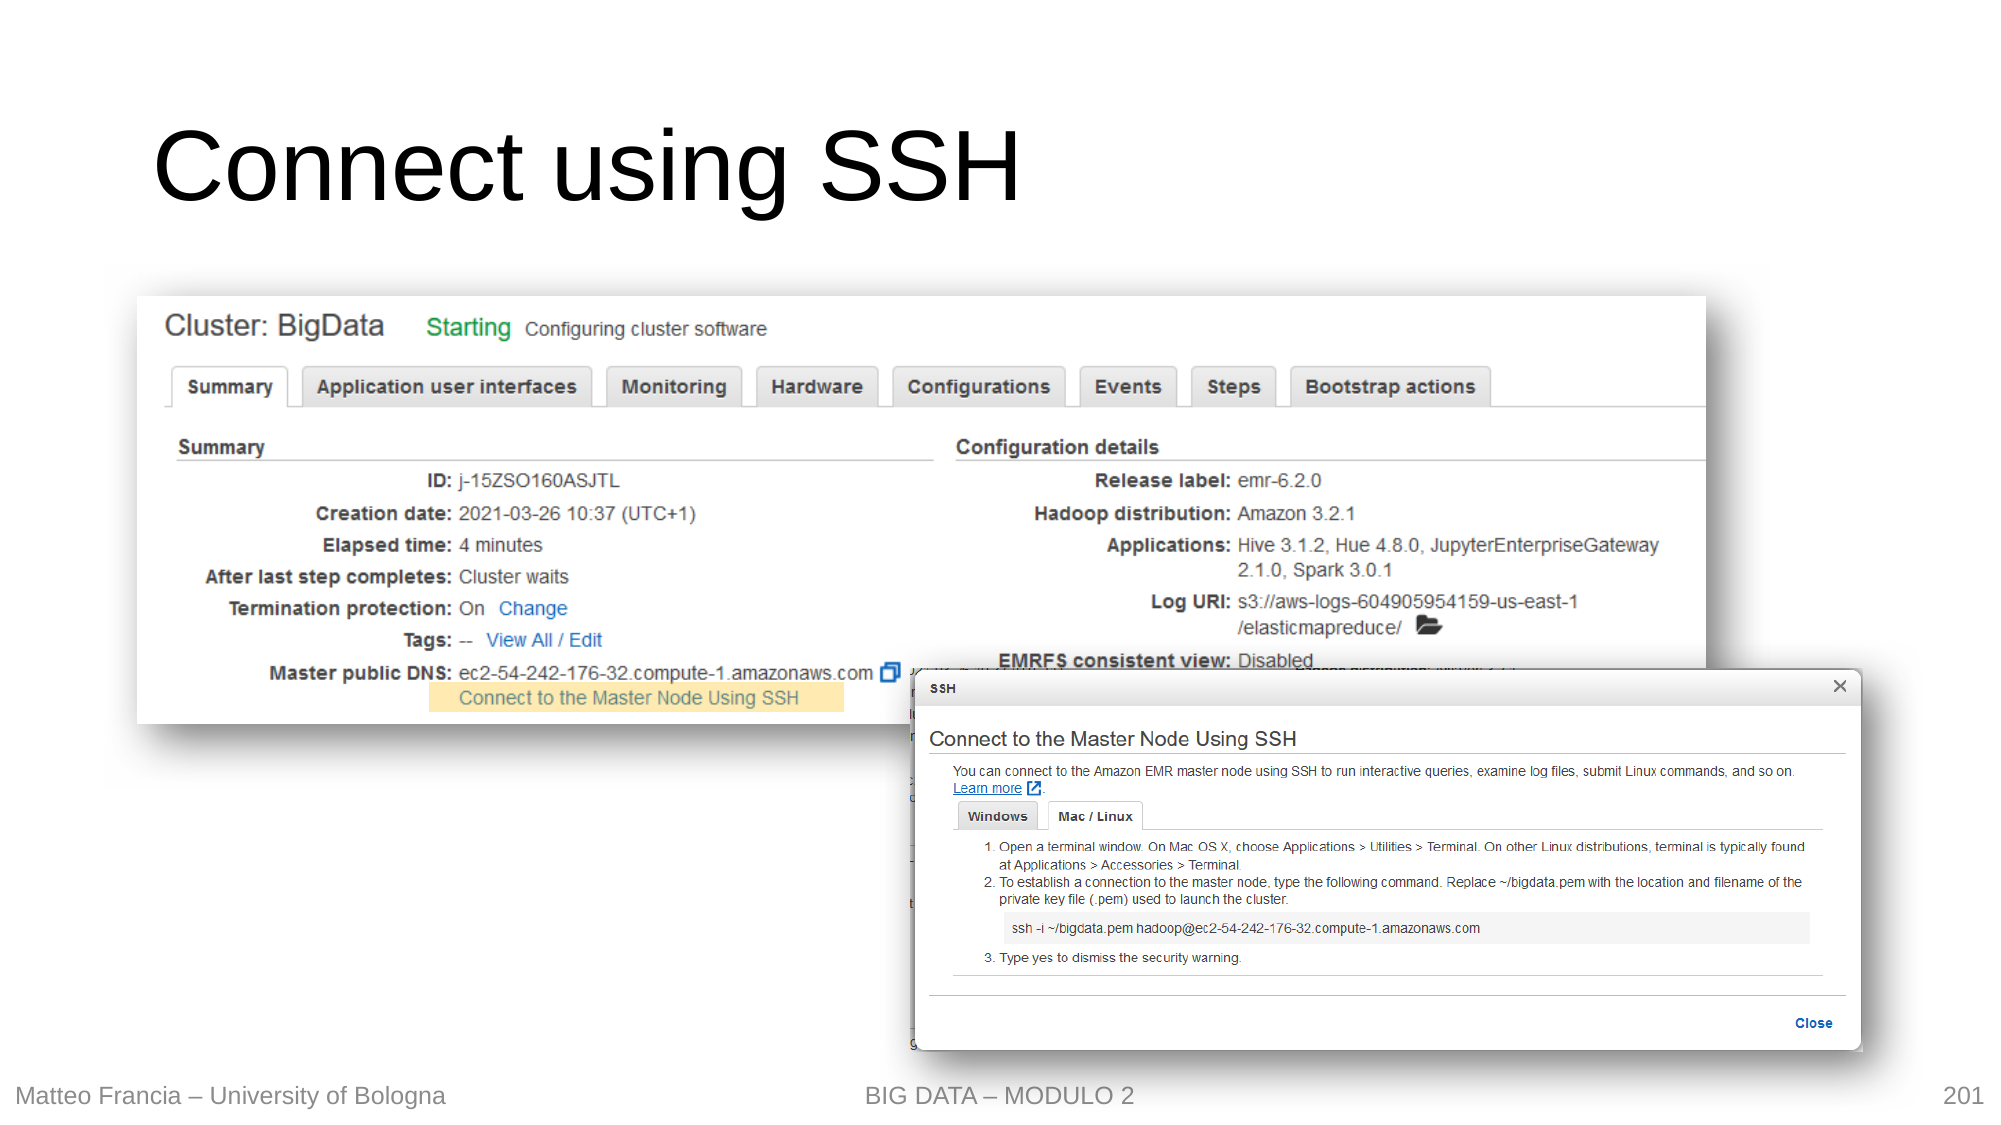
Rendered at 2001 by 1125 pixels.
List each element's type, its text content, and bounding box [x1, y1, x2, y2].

footer Matteo Francia – University of Bologna [0, 1065, 466, 1125]
title Connect using SSH [137, 59, 1863, 278]
picture [910, 668, 1863, 1052]
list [137, 296, 1706, 724]
slide_number 201 [1550, 1065, 2000, 1125]
